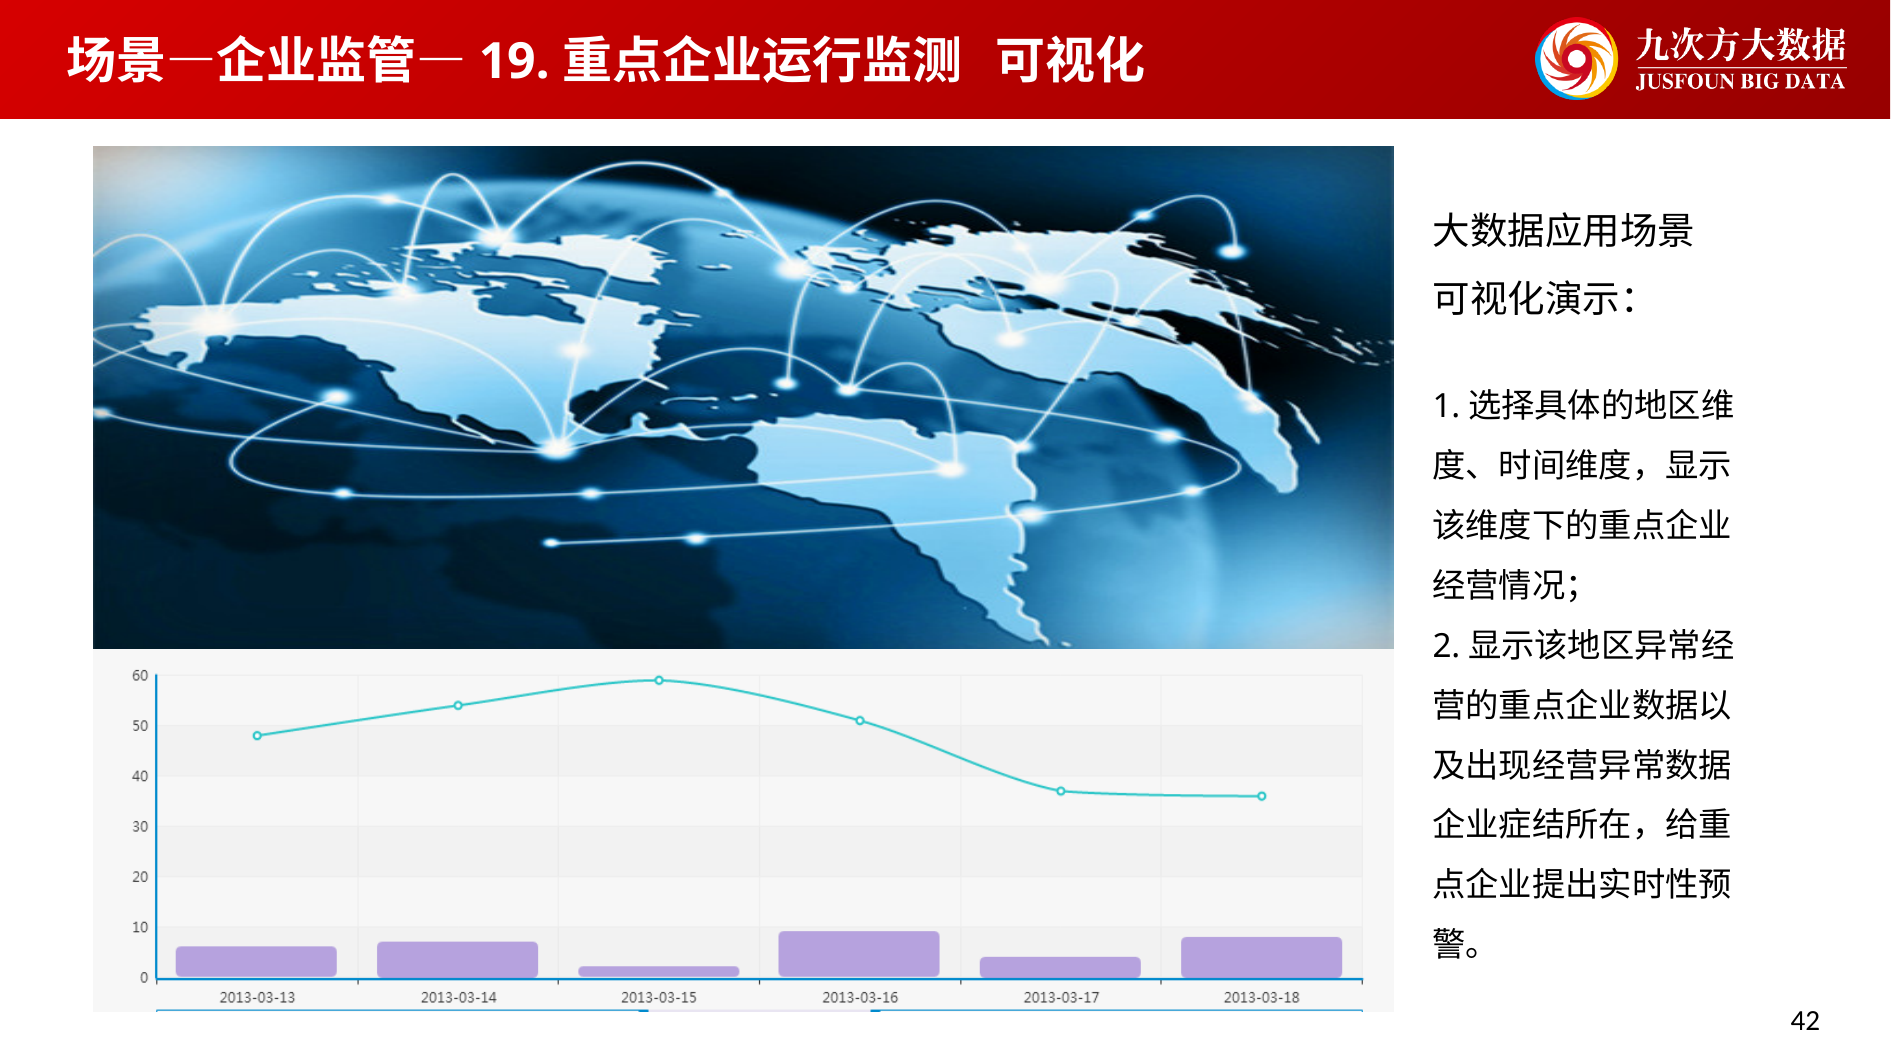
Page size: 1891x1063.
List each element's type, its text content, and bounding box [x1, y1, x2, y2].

text_box 大数据应用场景 可视化演示： 1.选择具体的地区维度、时间维度，显示该维度下的重点企业经营情况； 2.显示该地区异常经营的重点企业数据以及出现经营异常数据企业症结所在，给重点企业提出实时性预警。 [1417, 177, 1773, 971]
text_box 场景—企业监管—19.重点企业运行监测 可视化 [49, 10, 1891, 107]
picture [93, 146, 1394, 1012]
text_box 42 [1393, 993, 1835, 1051]
